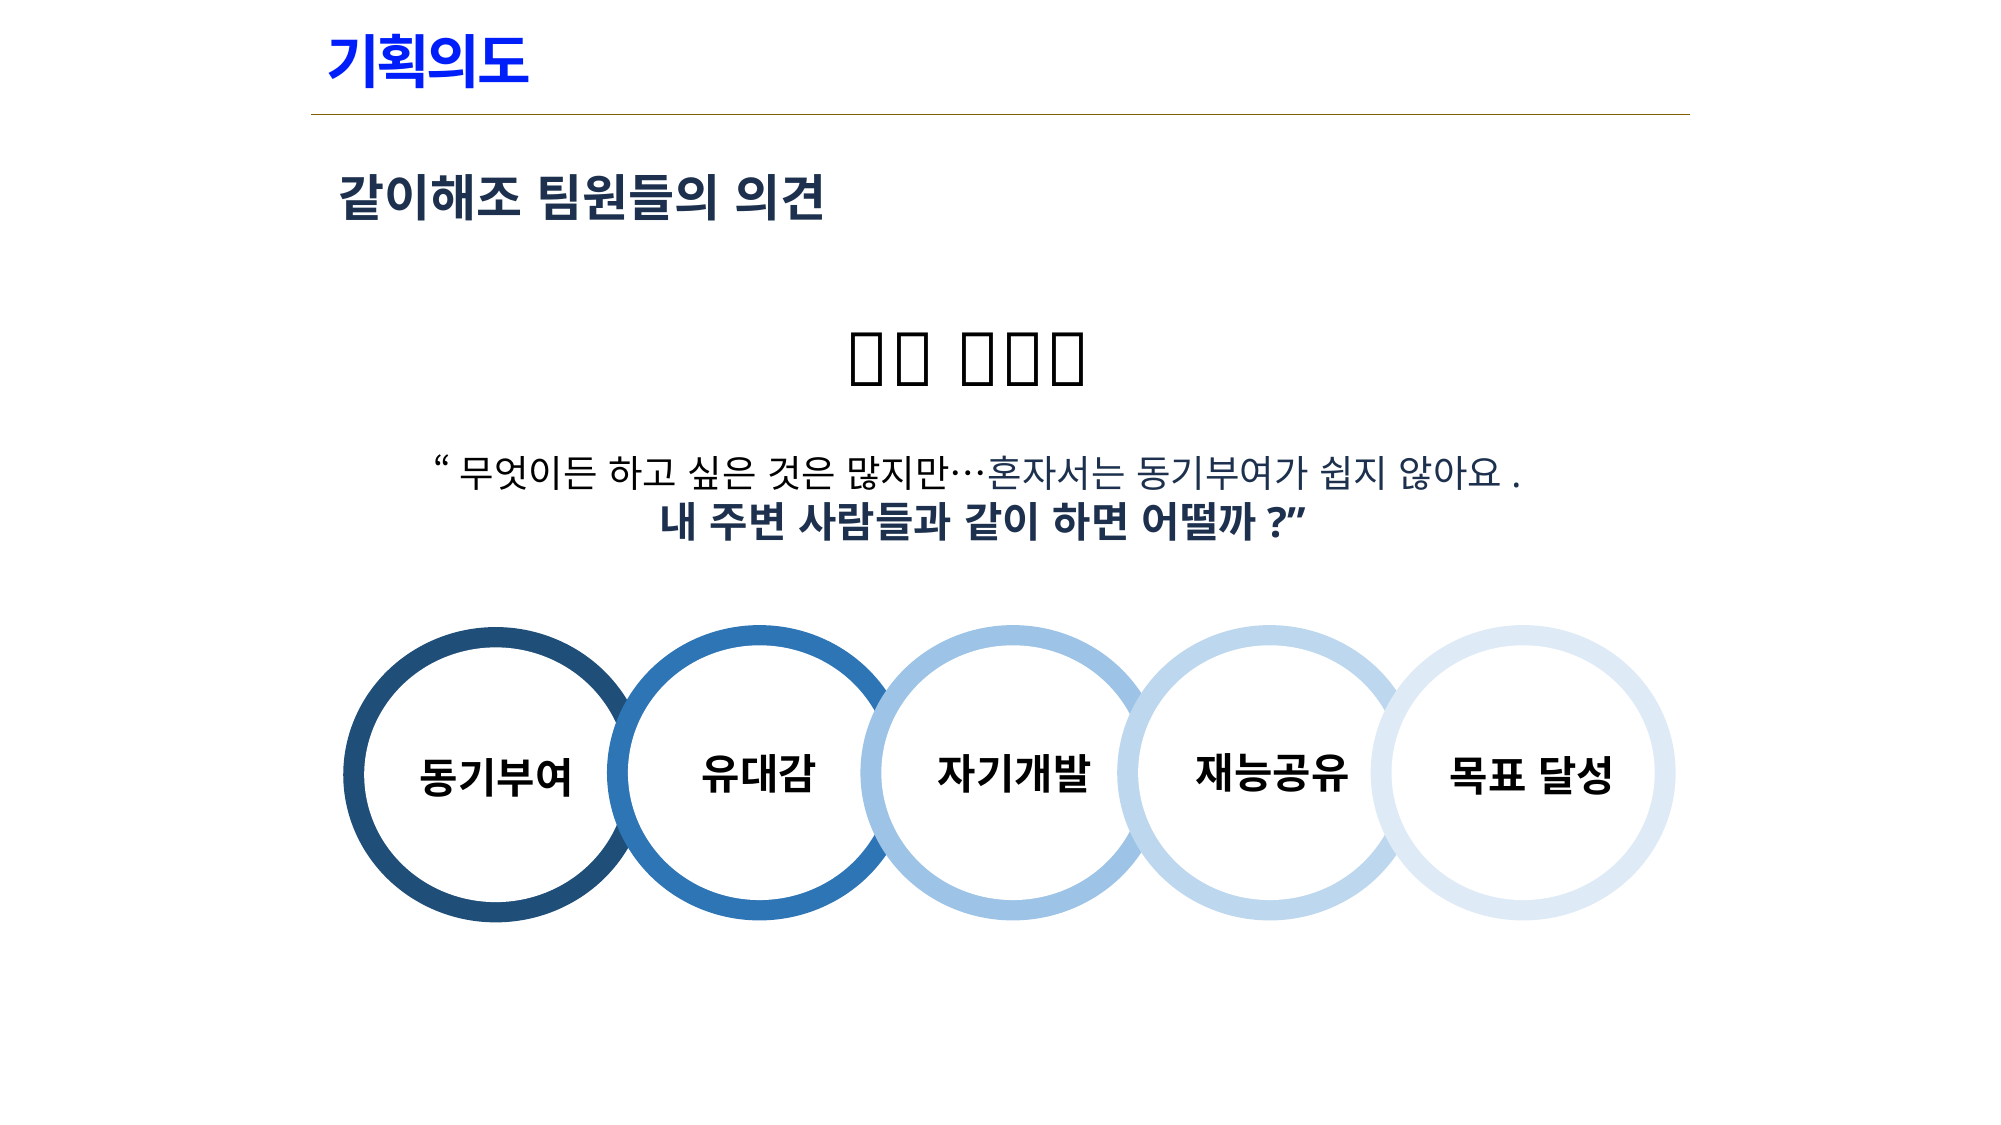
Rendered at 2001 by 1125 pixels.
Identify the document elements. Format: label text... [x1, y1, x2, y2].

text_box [1117, 625, 1370, 921]
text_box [343, 627, 649, 923]
text_box 같이해조 팀원들의 의견 👩‍🦰 👧 👩‍🦱 👸🏻 👩🏼‍🦳 “무엇이든 하고 싶은 것은 많지만…혼자서는 동기부여가 쉽지 않아요. 내 주변 사람들과 같이 하면 어떨까?” [324, 158, 1641, 644]
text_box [606, 625, 860, 921]
title 기획의도 [311, 16, 1459, 112]
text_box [860, 625, 1117, 921]
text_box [1370, 625, 1676, 921]
